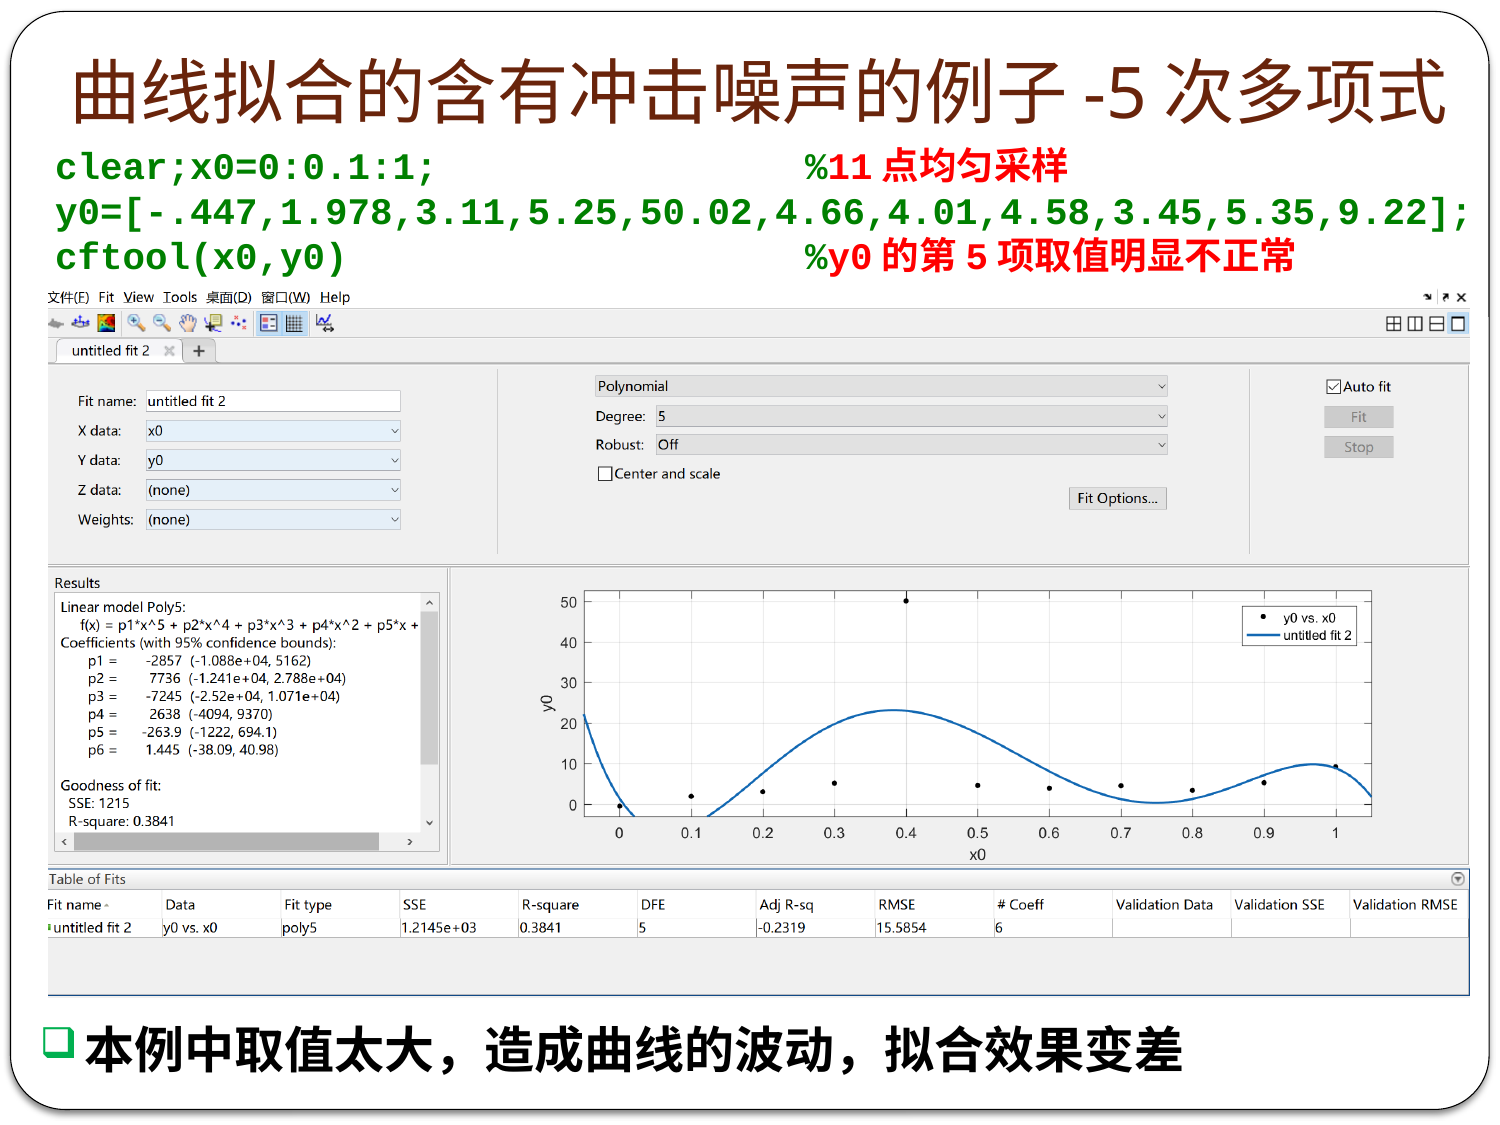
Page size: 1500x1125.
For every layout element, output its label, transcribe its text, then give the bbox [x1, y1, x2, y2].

picture [47, 285, 1470, 999]
title 曲线拟合的含有冲击噪声的例子-5次多项式 [35, 0, 1483, 148]
text_box clear;x0=0:0.1:1; %11点均匀采样 y0=[-.447,1.978,3.11,5.25,50.02,4.66,4.01,4.58,3.45,5.35,9.22]; cftool(x0,y0) %y0的第5项取值明显不正常 [40, 134, 1500, 285]
